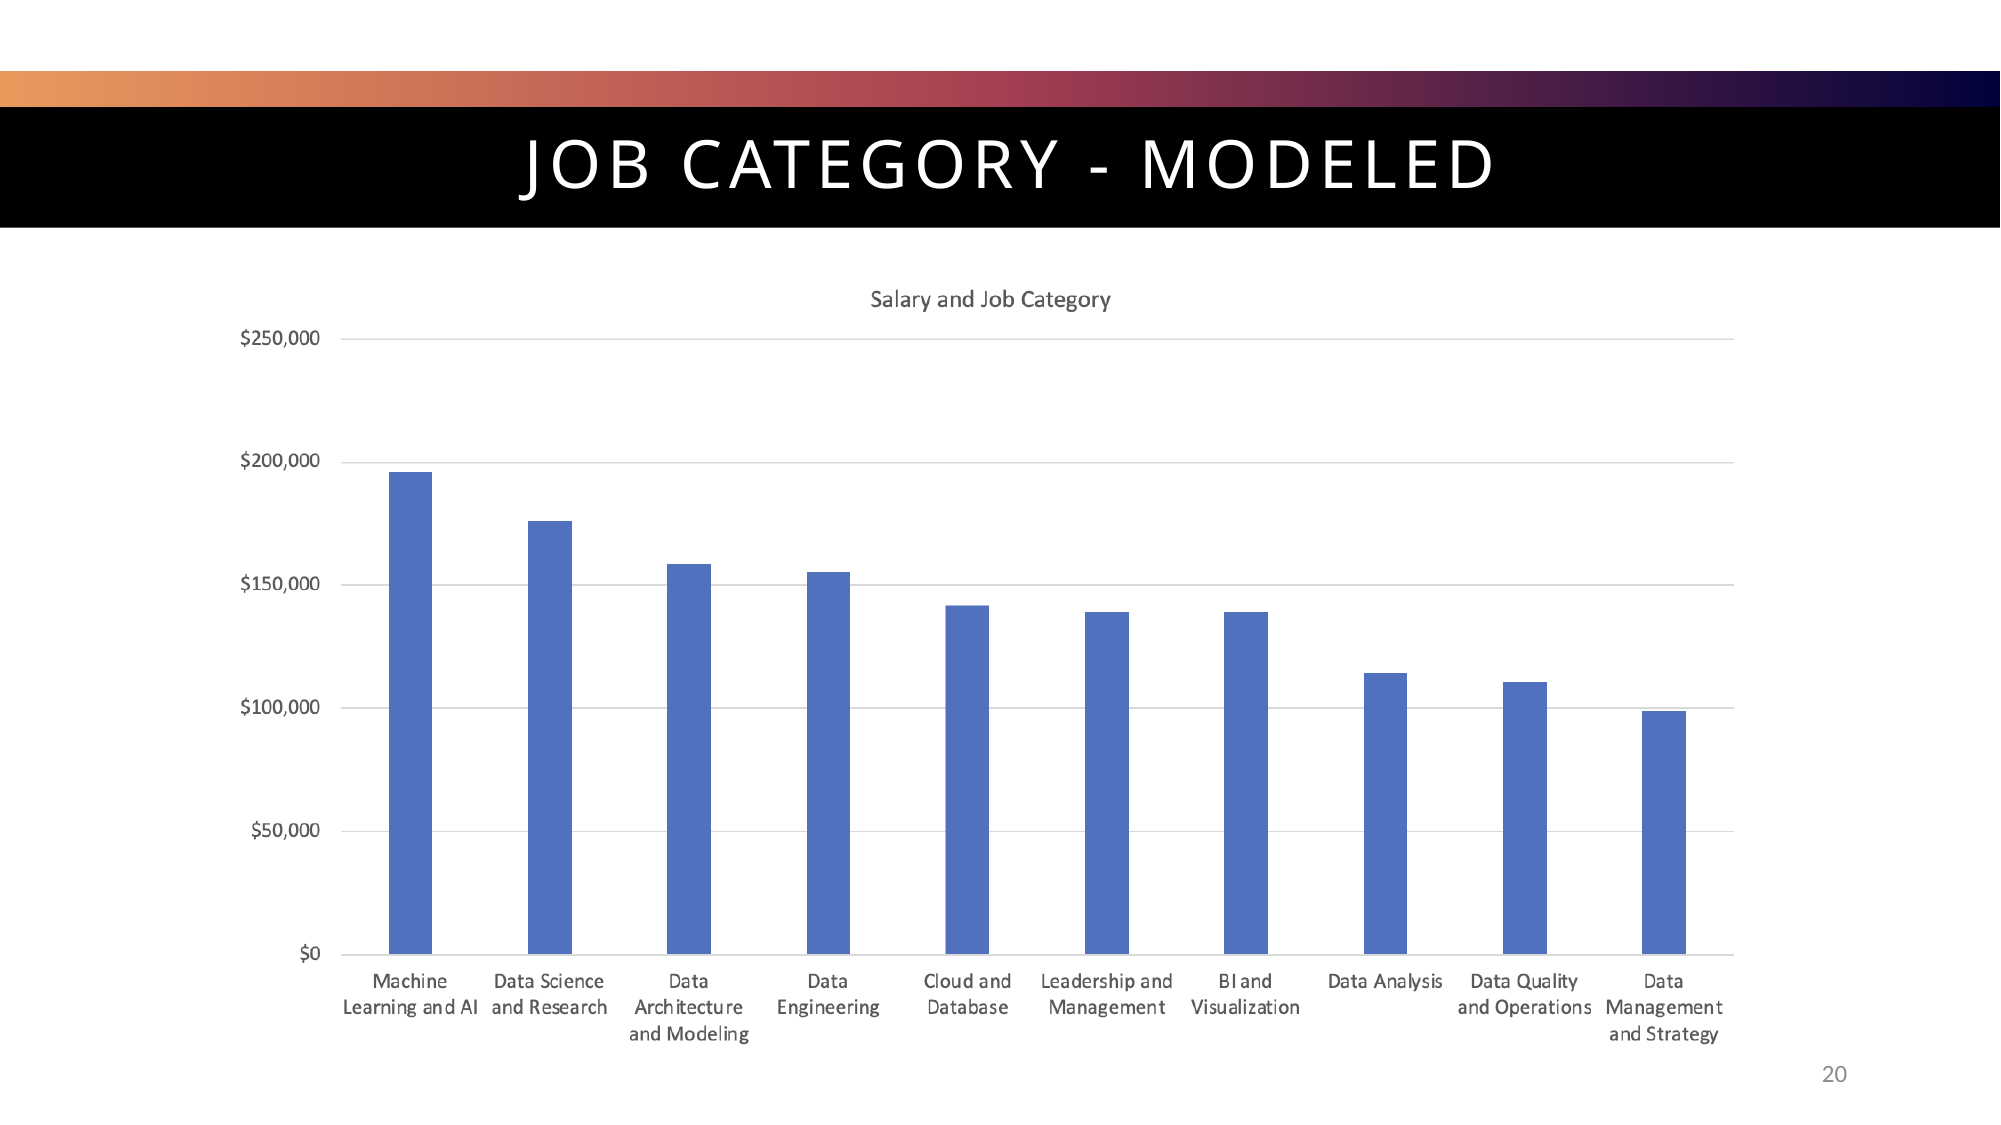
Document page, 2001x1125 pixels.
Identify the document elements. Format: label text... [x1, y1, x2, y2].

slide_number 20 [1412, 1042, 1863, 1103]
text_box [0, 107, 2000, 229]
title Job category - modeled [91, 107, 1931, 228]
picture [237, 288, 1735, 1049]
picture [0, 71, 2000, 107]
